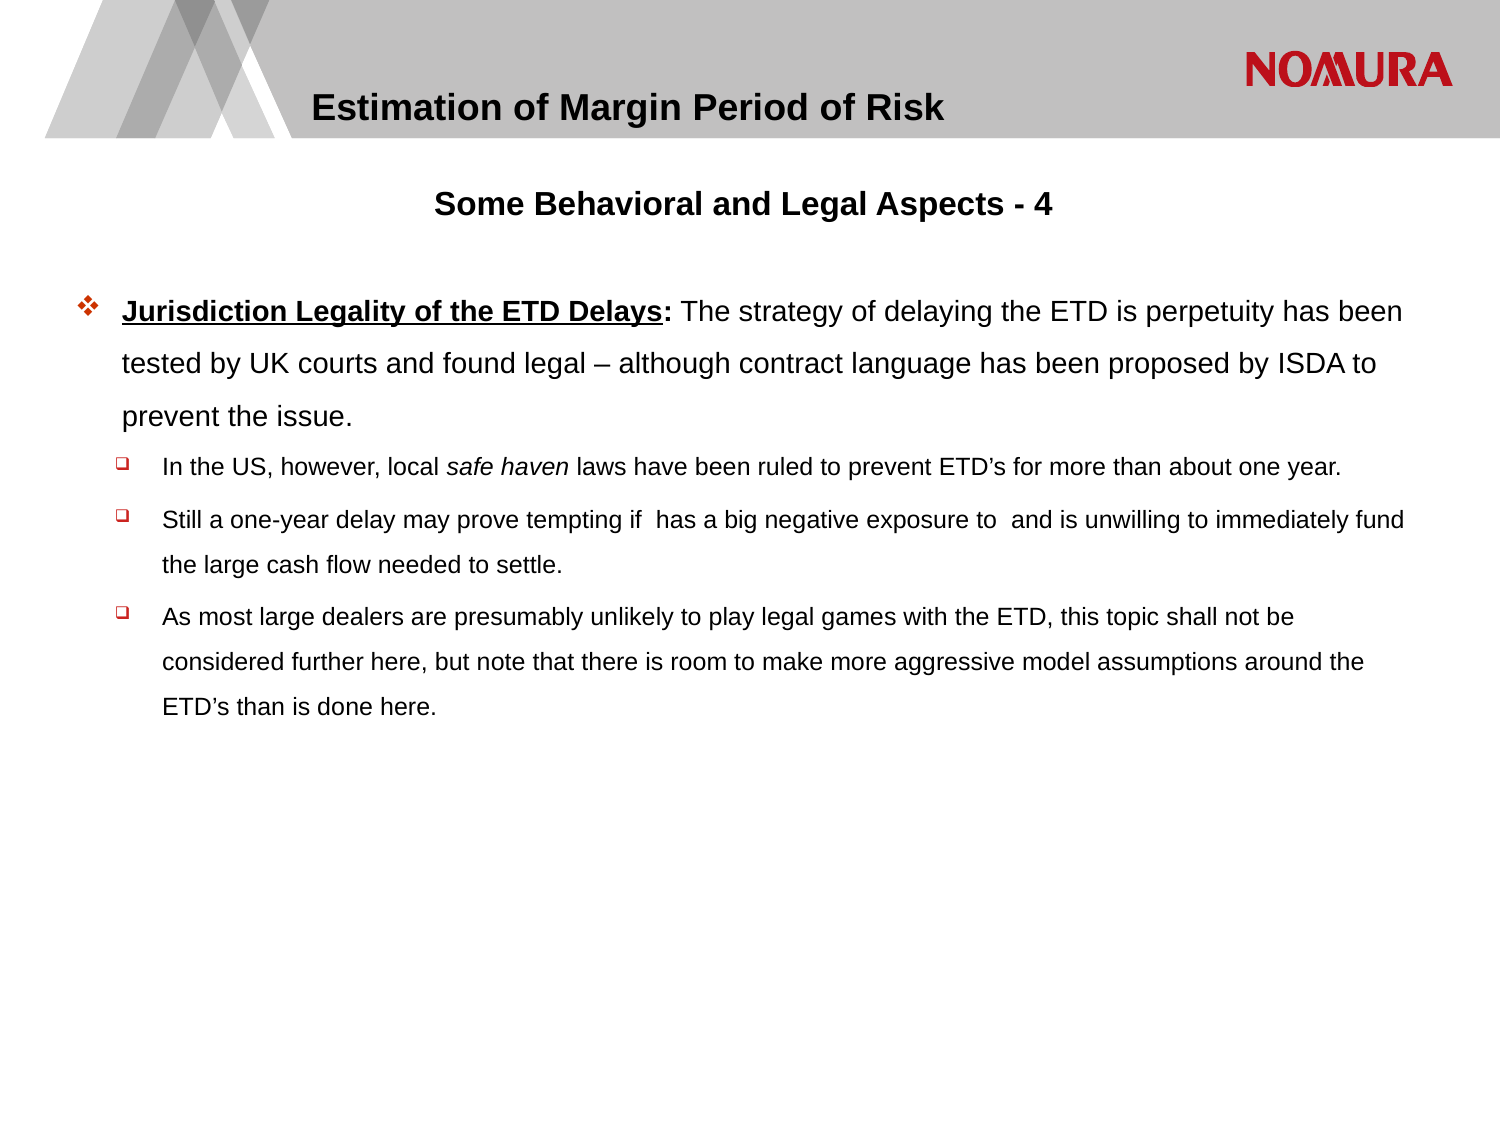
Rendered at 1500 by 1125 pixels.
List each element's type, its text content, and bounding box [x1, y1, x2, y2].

title Estimation of Margin Period of Risk [311, 9, 1223, 128]
